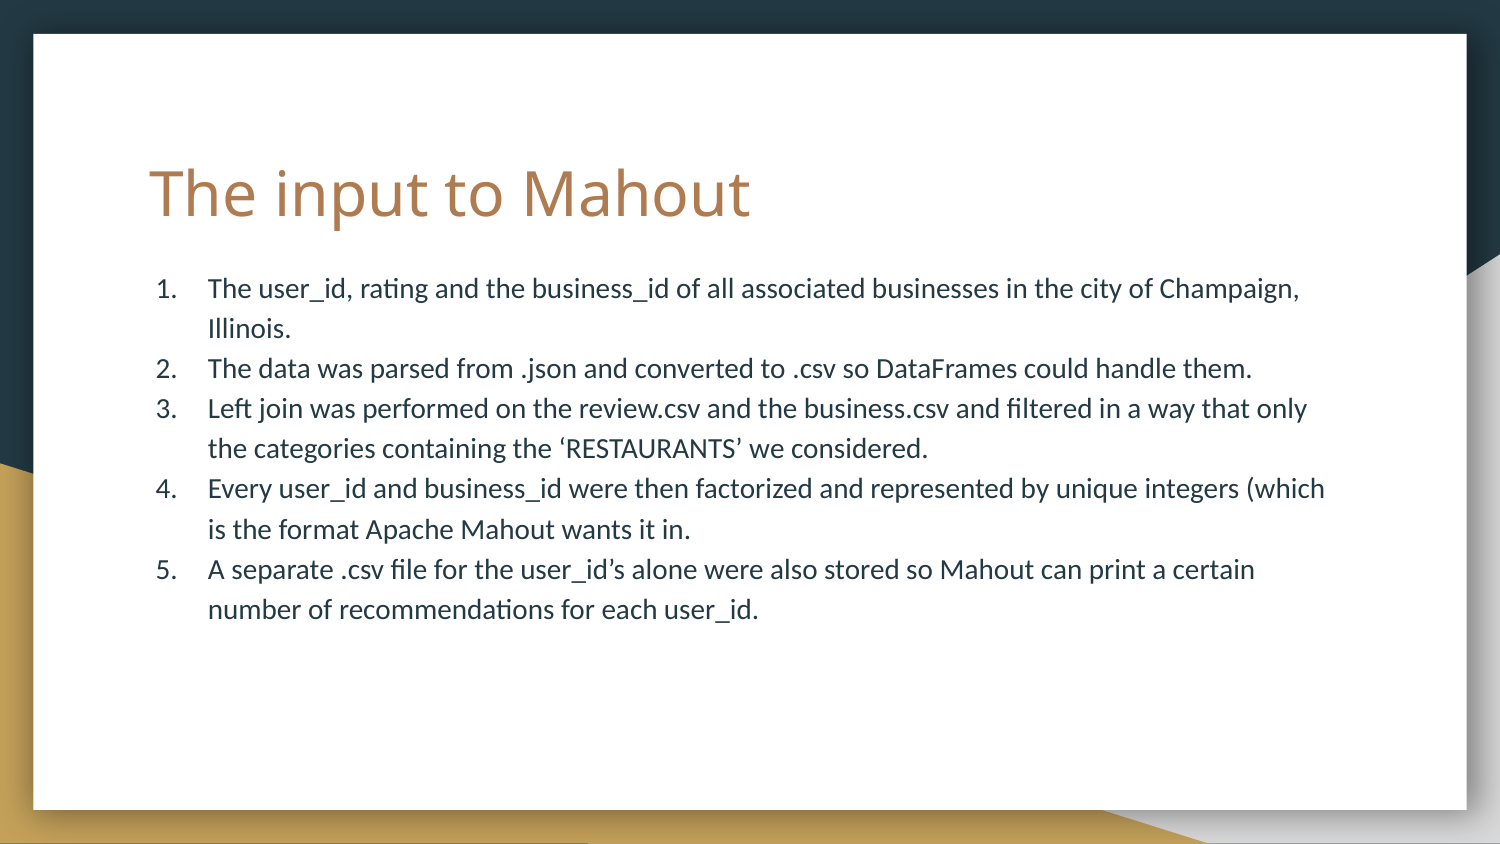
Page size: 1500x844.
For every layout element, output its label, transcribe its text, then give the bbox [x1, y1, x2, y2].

title The input to Mahout [134, 138, 1366, 296]
text_box [1310, 413, 1500, 550]
list The user_id, rating and the business_id of all associated businesses in the city of Champaign, Illinois. The data was parsed from .json and converted to .csv so DataFrames could handle them. Left join was performed on the review.csv and the business.csv and filtered in a way that only the categories containing the ‘RESTAURANTS’ we considered. Every user_id and business_id were then factorized and represented by unique integers (which is the format Apache Mahout wants it in. A separate .csv file for the user_id’s alone were also stored so Mahout can print a certain number of recommendations for each user_id. [117, 248, 1349, 715]
